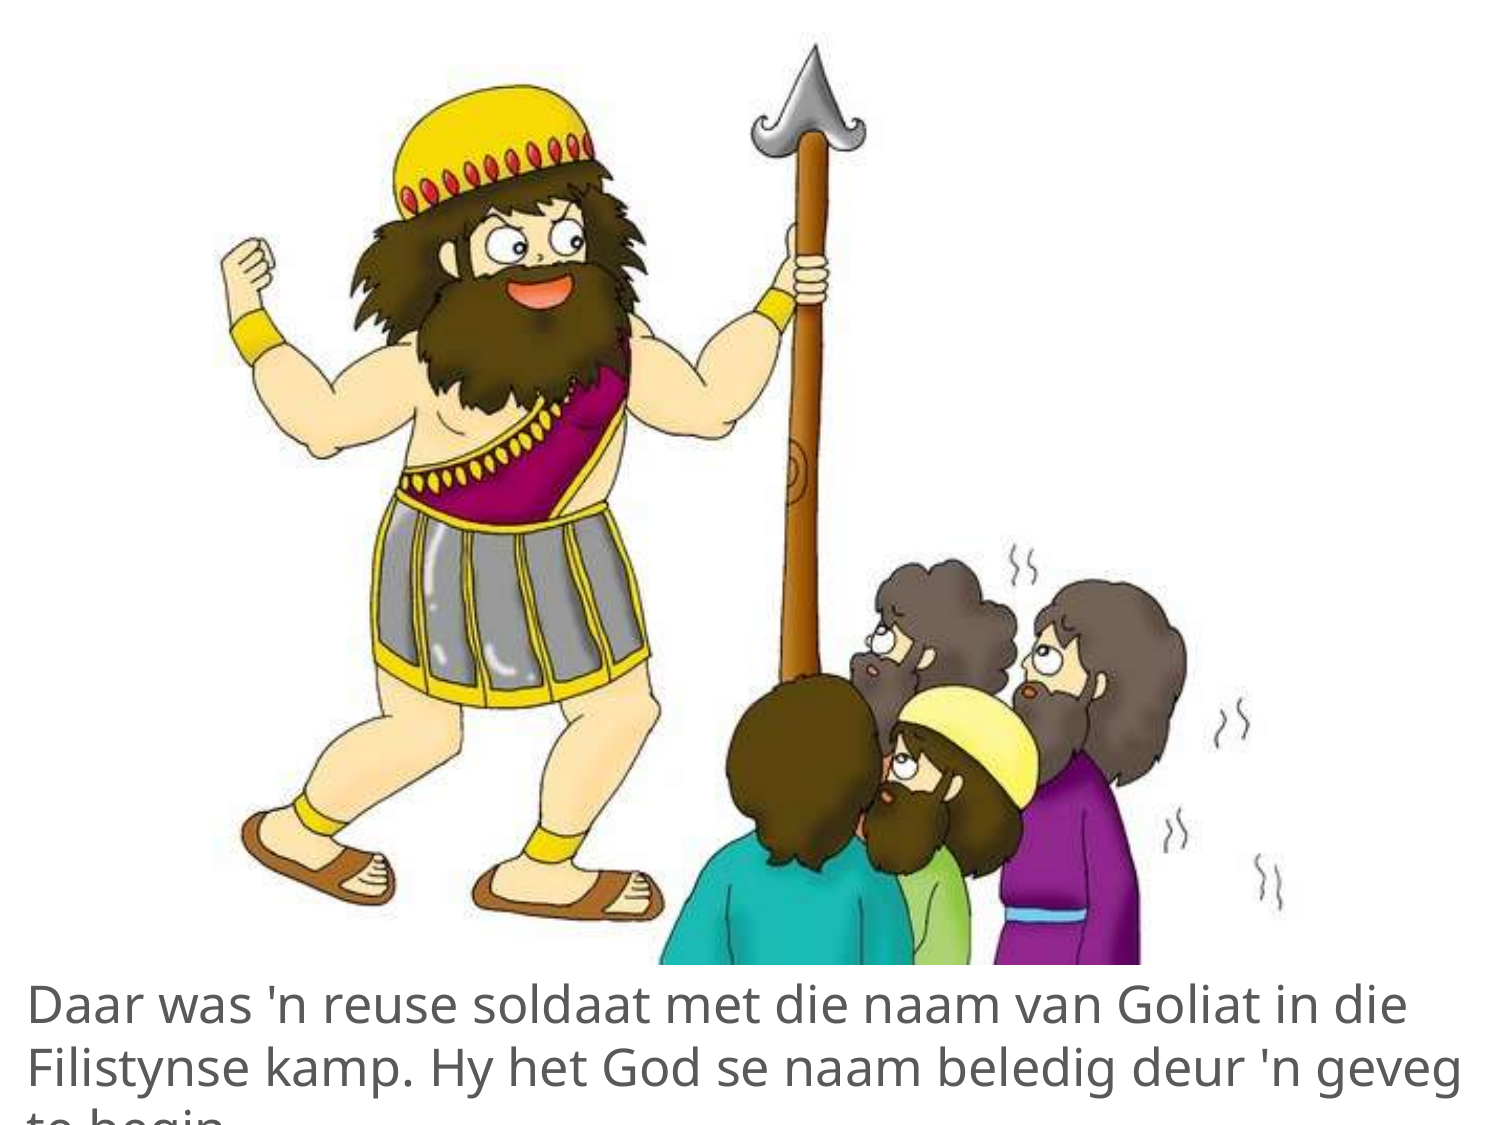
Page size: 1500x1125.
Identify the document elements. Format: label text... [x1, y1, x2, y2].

text_box Daar was 'n reuse soldaat met die naam van Goliat in die Filistynse kamp. Hy het God se naam beledig deur 'n geveg te begin. [11, 964, 1483, 1125]
picture [79, 0, 1442, 965]
